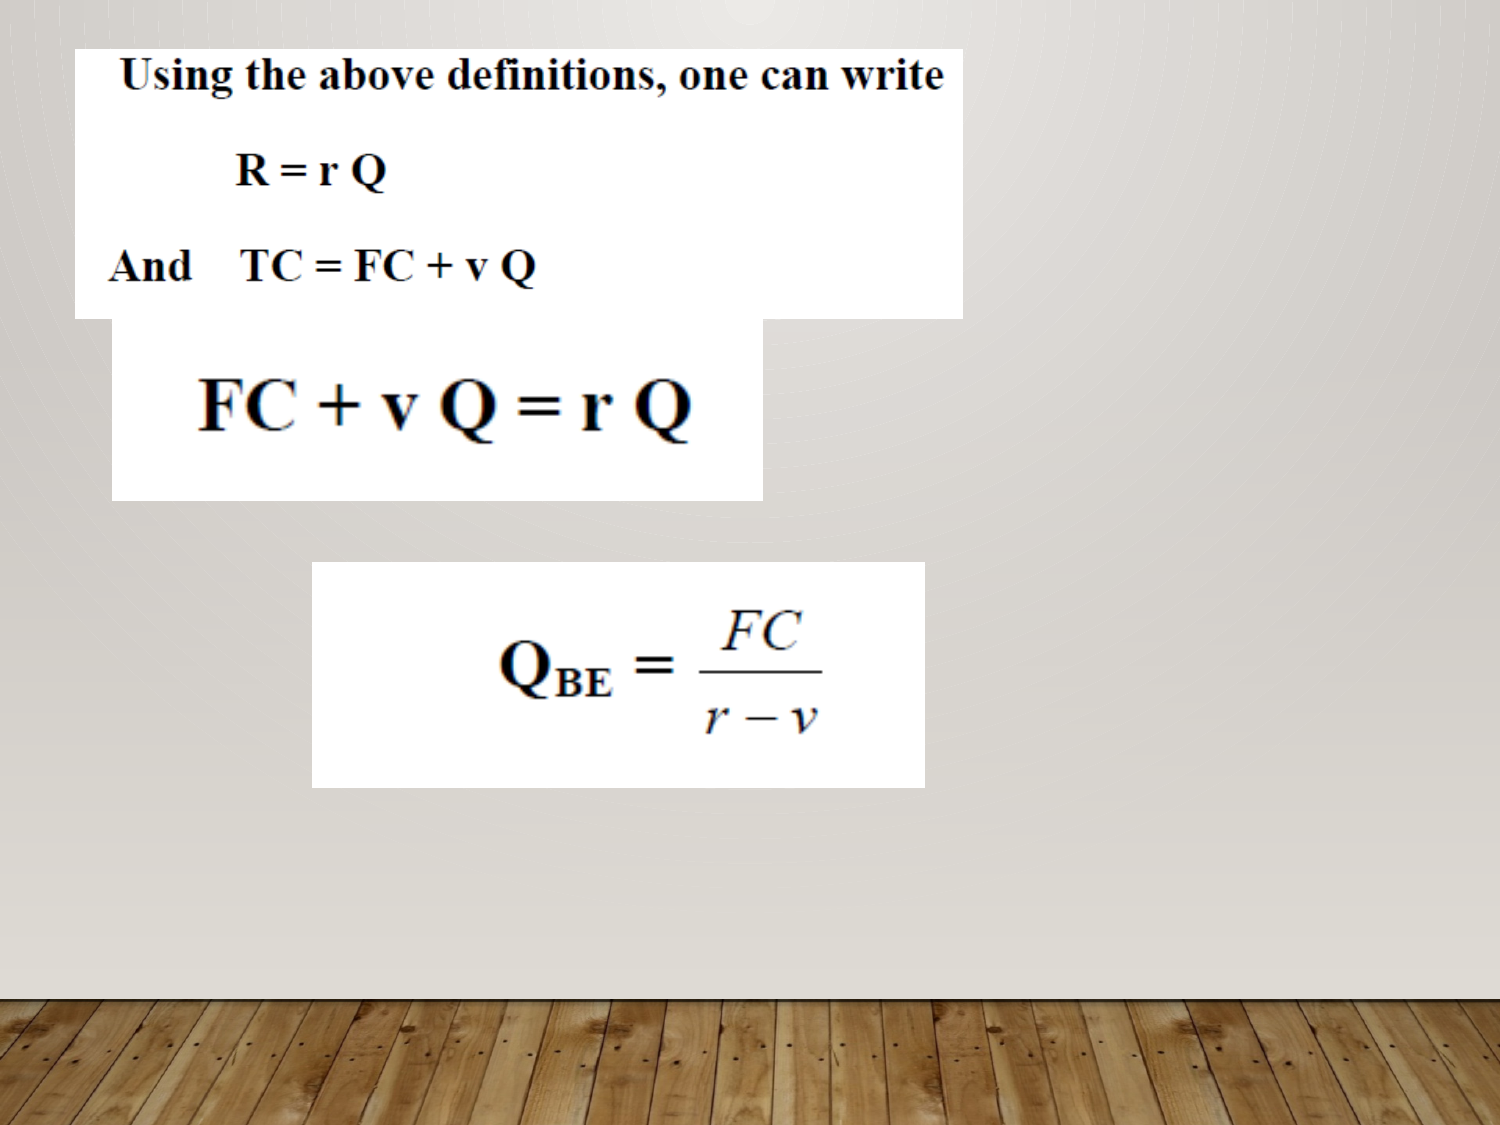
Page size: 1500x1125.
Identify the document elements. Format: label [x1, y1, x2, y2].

picture [0, 999, 1500, 1125]
text_box [74, 49, 963, 502]
picture [312, 562, 926, 788]
